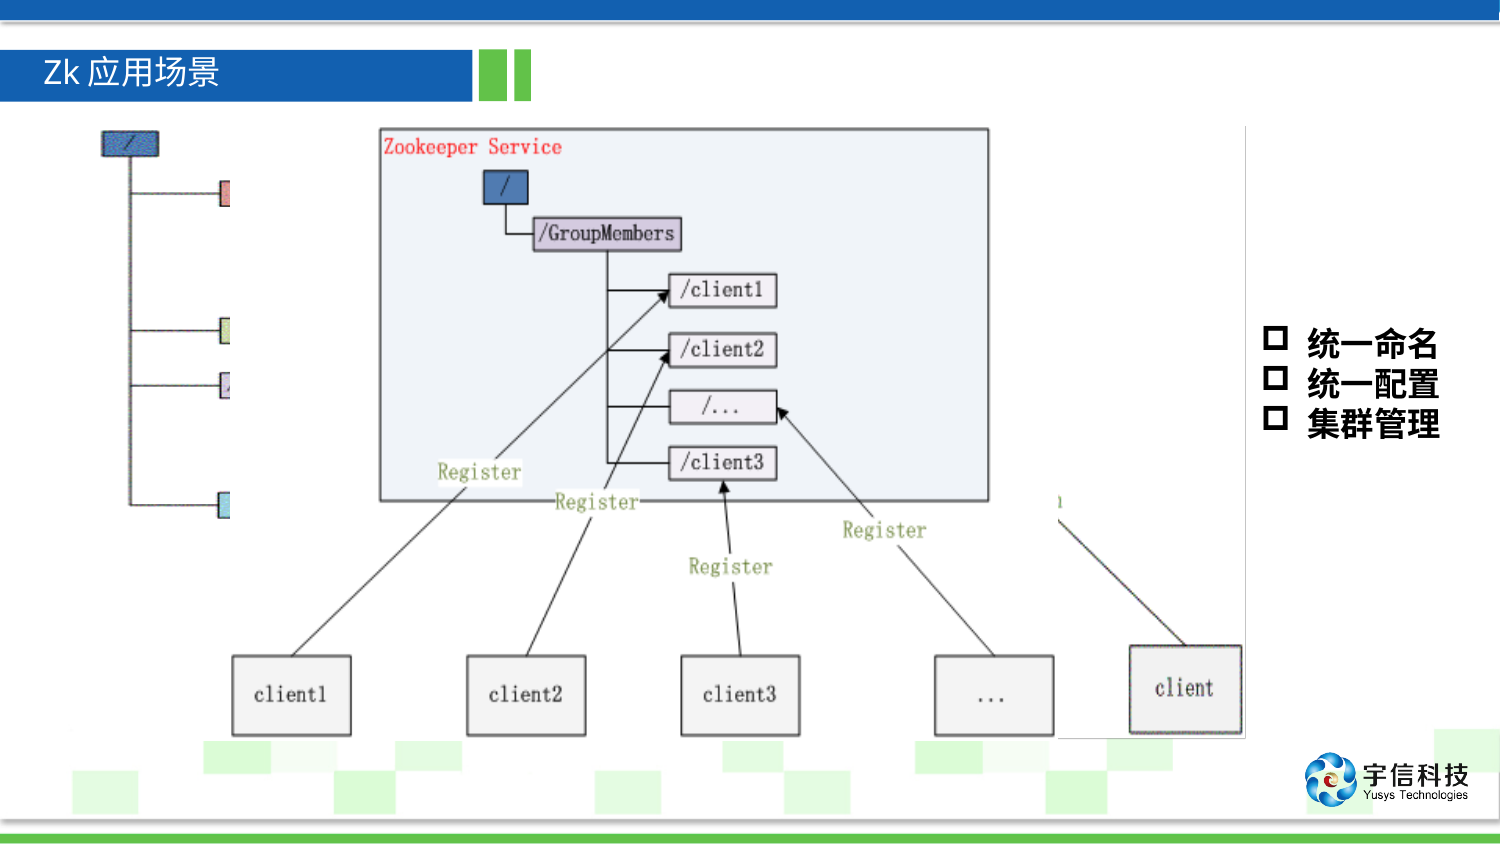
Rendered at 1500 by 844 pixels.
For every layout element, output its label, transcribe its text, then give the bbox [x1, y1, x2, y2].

text_box 统一命名 统一配置 集群管理 [1251, 315, 1495, 451]
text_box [0, 43, 532, 102]
picture [0, 0, 1500, 835]
